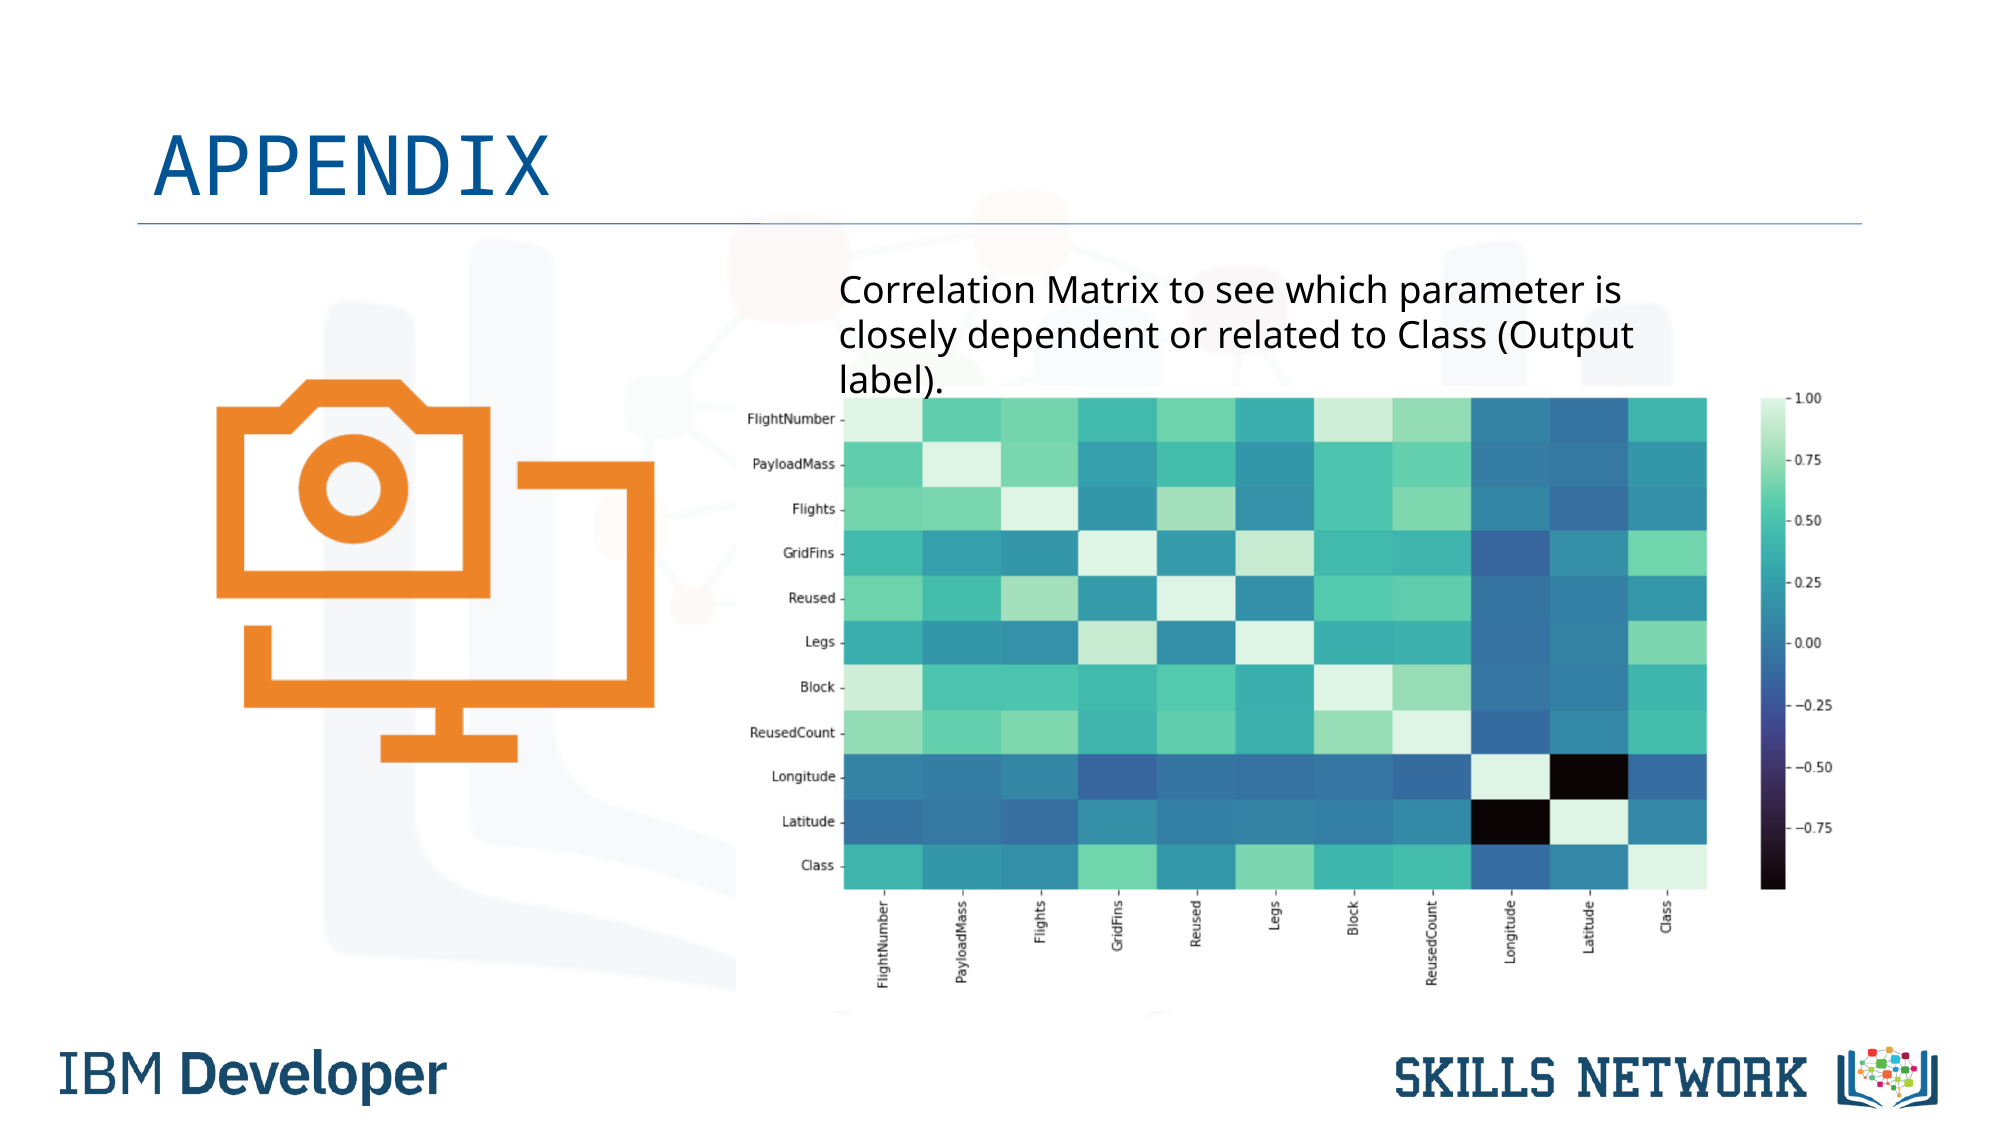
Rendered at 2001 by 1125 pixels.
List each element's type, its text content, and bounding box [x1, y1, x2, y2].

picture [1390, 1045, 1945, 1111]
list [173, 303, 698, 828]
title APPENDIX [137, 59, 1863, 278]
text_box Correlation Matrix to see which parameter is closely dependent or related to Class (Output label). [823, 258, 1702, 386]
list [736, 386, 1854, 1011]
picture [55, 1045, 459, 1108]
